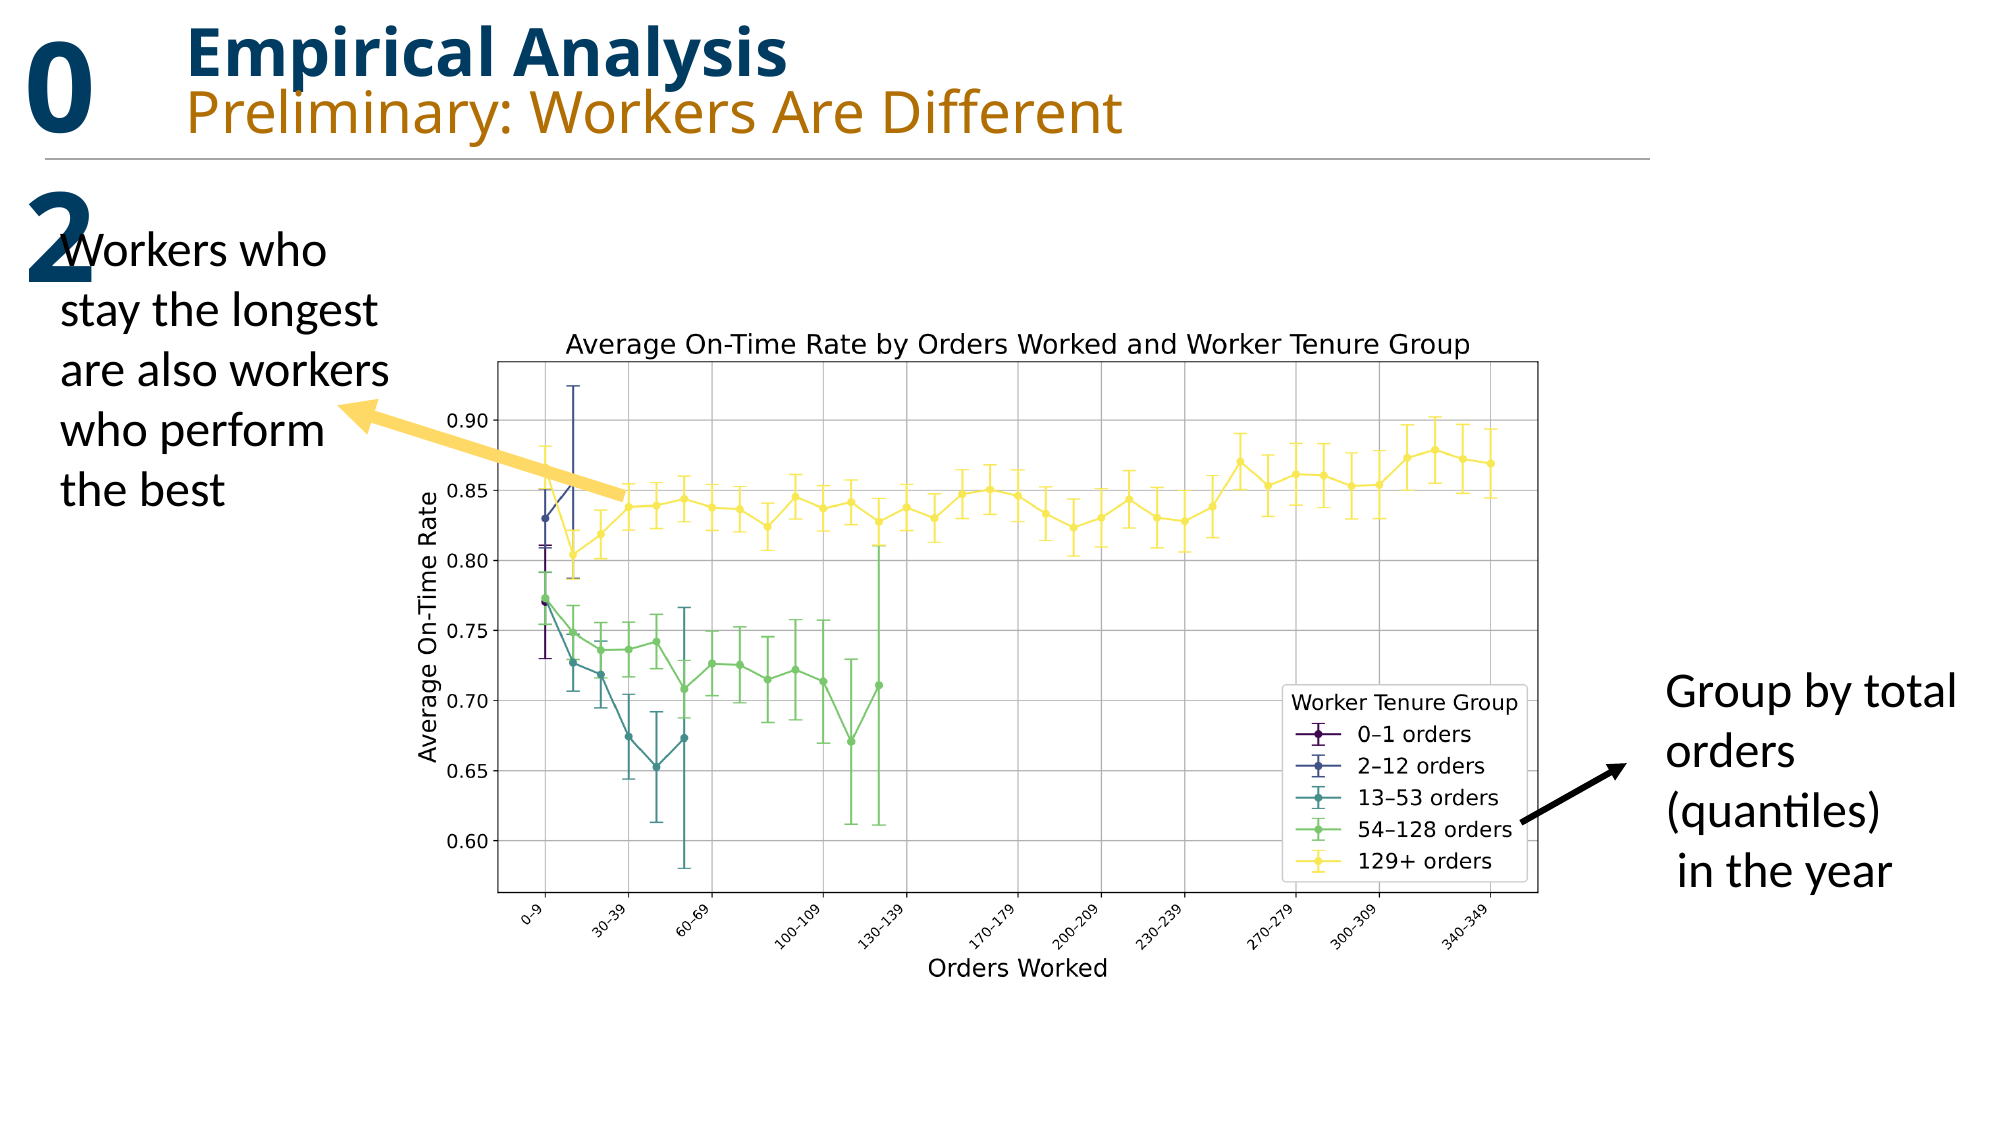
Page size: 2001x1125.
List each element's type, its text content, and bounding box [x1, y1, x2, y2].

picture [375, 297, 1651, 1002]
text_box Workers who stay the longest are also workers who perform the best [44, 208, 421, 524]
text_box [9, 0, 1569, 167]
text_box Group by total orders (quantiles) in the year [1651, 649, 1987, 905]
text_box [1520, 763, 1627, 823]
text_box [337, 405, 625, 497]
